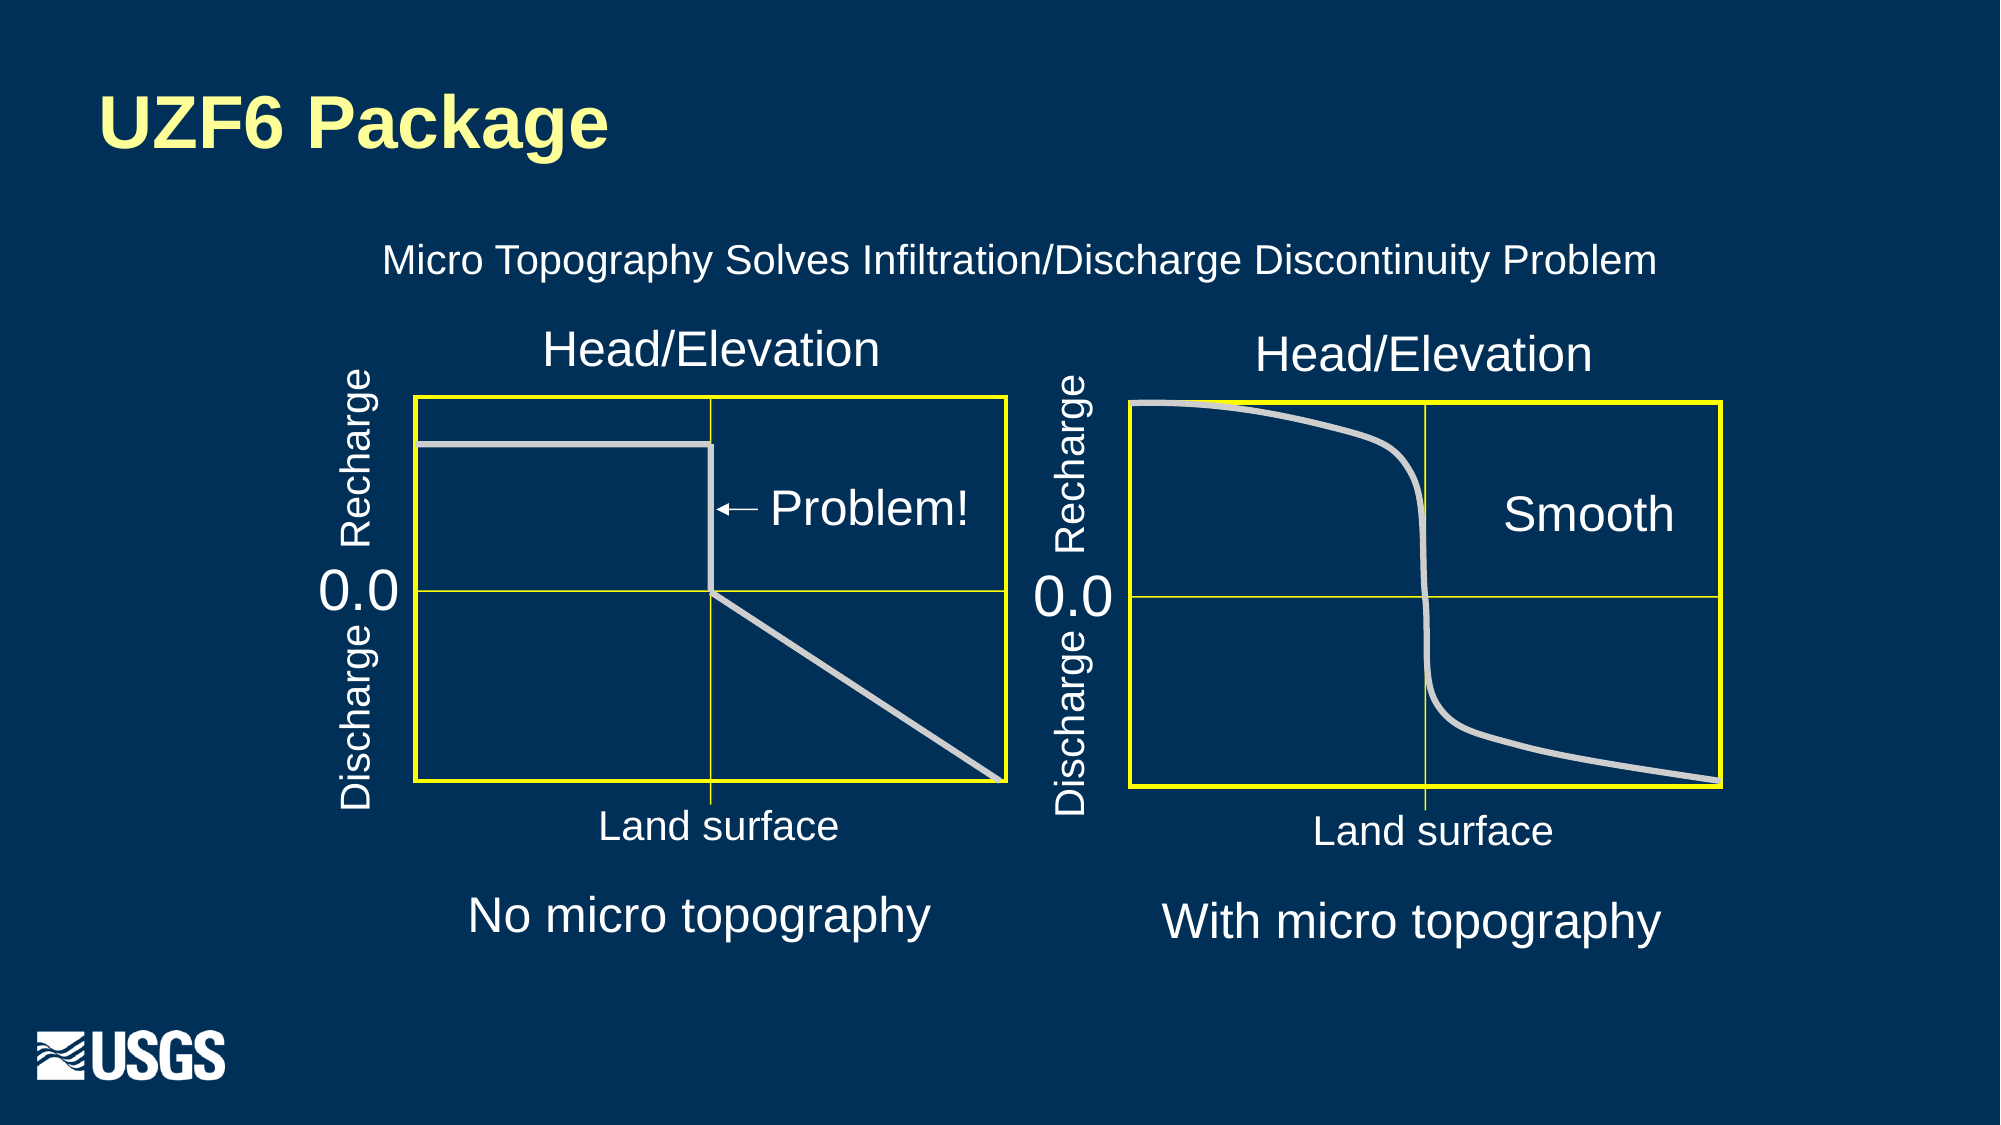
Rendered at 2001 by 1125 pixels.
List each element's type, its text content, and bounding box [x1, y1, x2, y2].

text_box 0.0 [1018, 550, 1130, 636]
text_box [1129, 597, 1425, 787]
text_box 0.0 [303, 544, 415, 630]
text_box [415, 397, 710, 444]
text_box Smooth [1488, 473, 1691, 549]
text_box Problem! [755, 467, 985, 543]
text_box Discharge [320, 630, 386, 828]
text_box [415, 445, 710, 591]
text_box Discharge [1035, 636, 1100, 834]
text_box [711, 592, 1006, 781]
text_box Micro Topography Solves Infiltration/Discharge Discontinuity Problem [367, 224, 1674, 290]
text_box Recharge [320, 353, 386, 565]
text_box Head/Elevation [1239, 314, 1609, 389]
text_box With micro topography [1146, 881, 1691, 956]
text_box [1426, 663, 1721, 787]
text_box Land surface [583, 790, 855, 856]
text_box [1171, 402, 1425, 580]
title UZF6 Package [83, 24, 1900, 213]
text_box Head/Elevation [527, 308, 896, 384]
text_box [1129, 404, 1424, 596]
text_box [711, 397, 1006, 591]
text_box Recharge [1035, 359, 1100, 571]
text_box [1435, 597, 1721, 780]
text_box Land surface [1297, 796, 1570, 862]
text_box [415, 592, 710, 781]
text_box [1426, 402, 1721, 596]
text_box No micro topography [452, 875, 961, 951]
text_box [716, 503, 758, 516]
text_box [1129, 402, 1721, 782]
